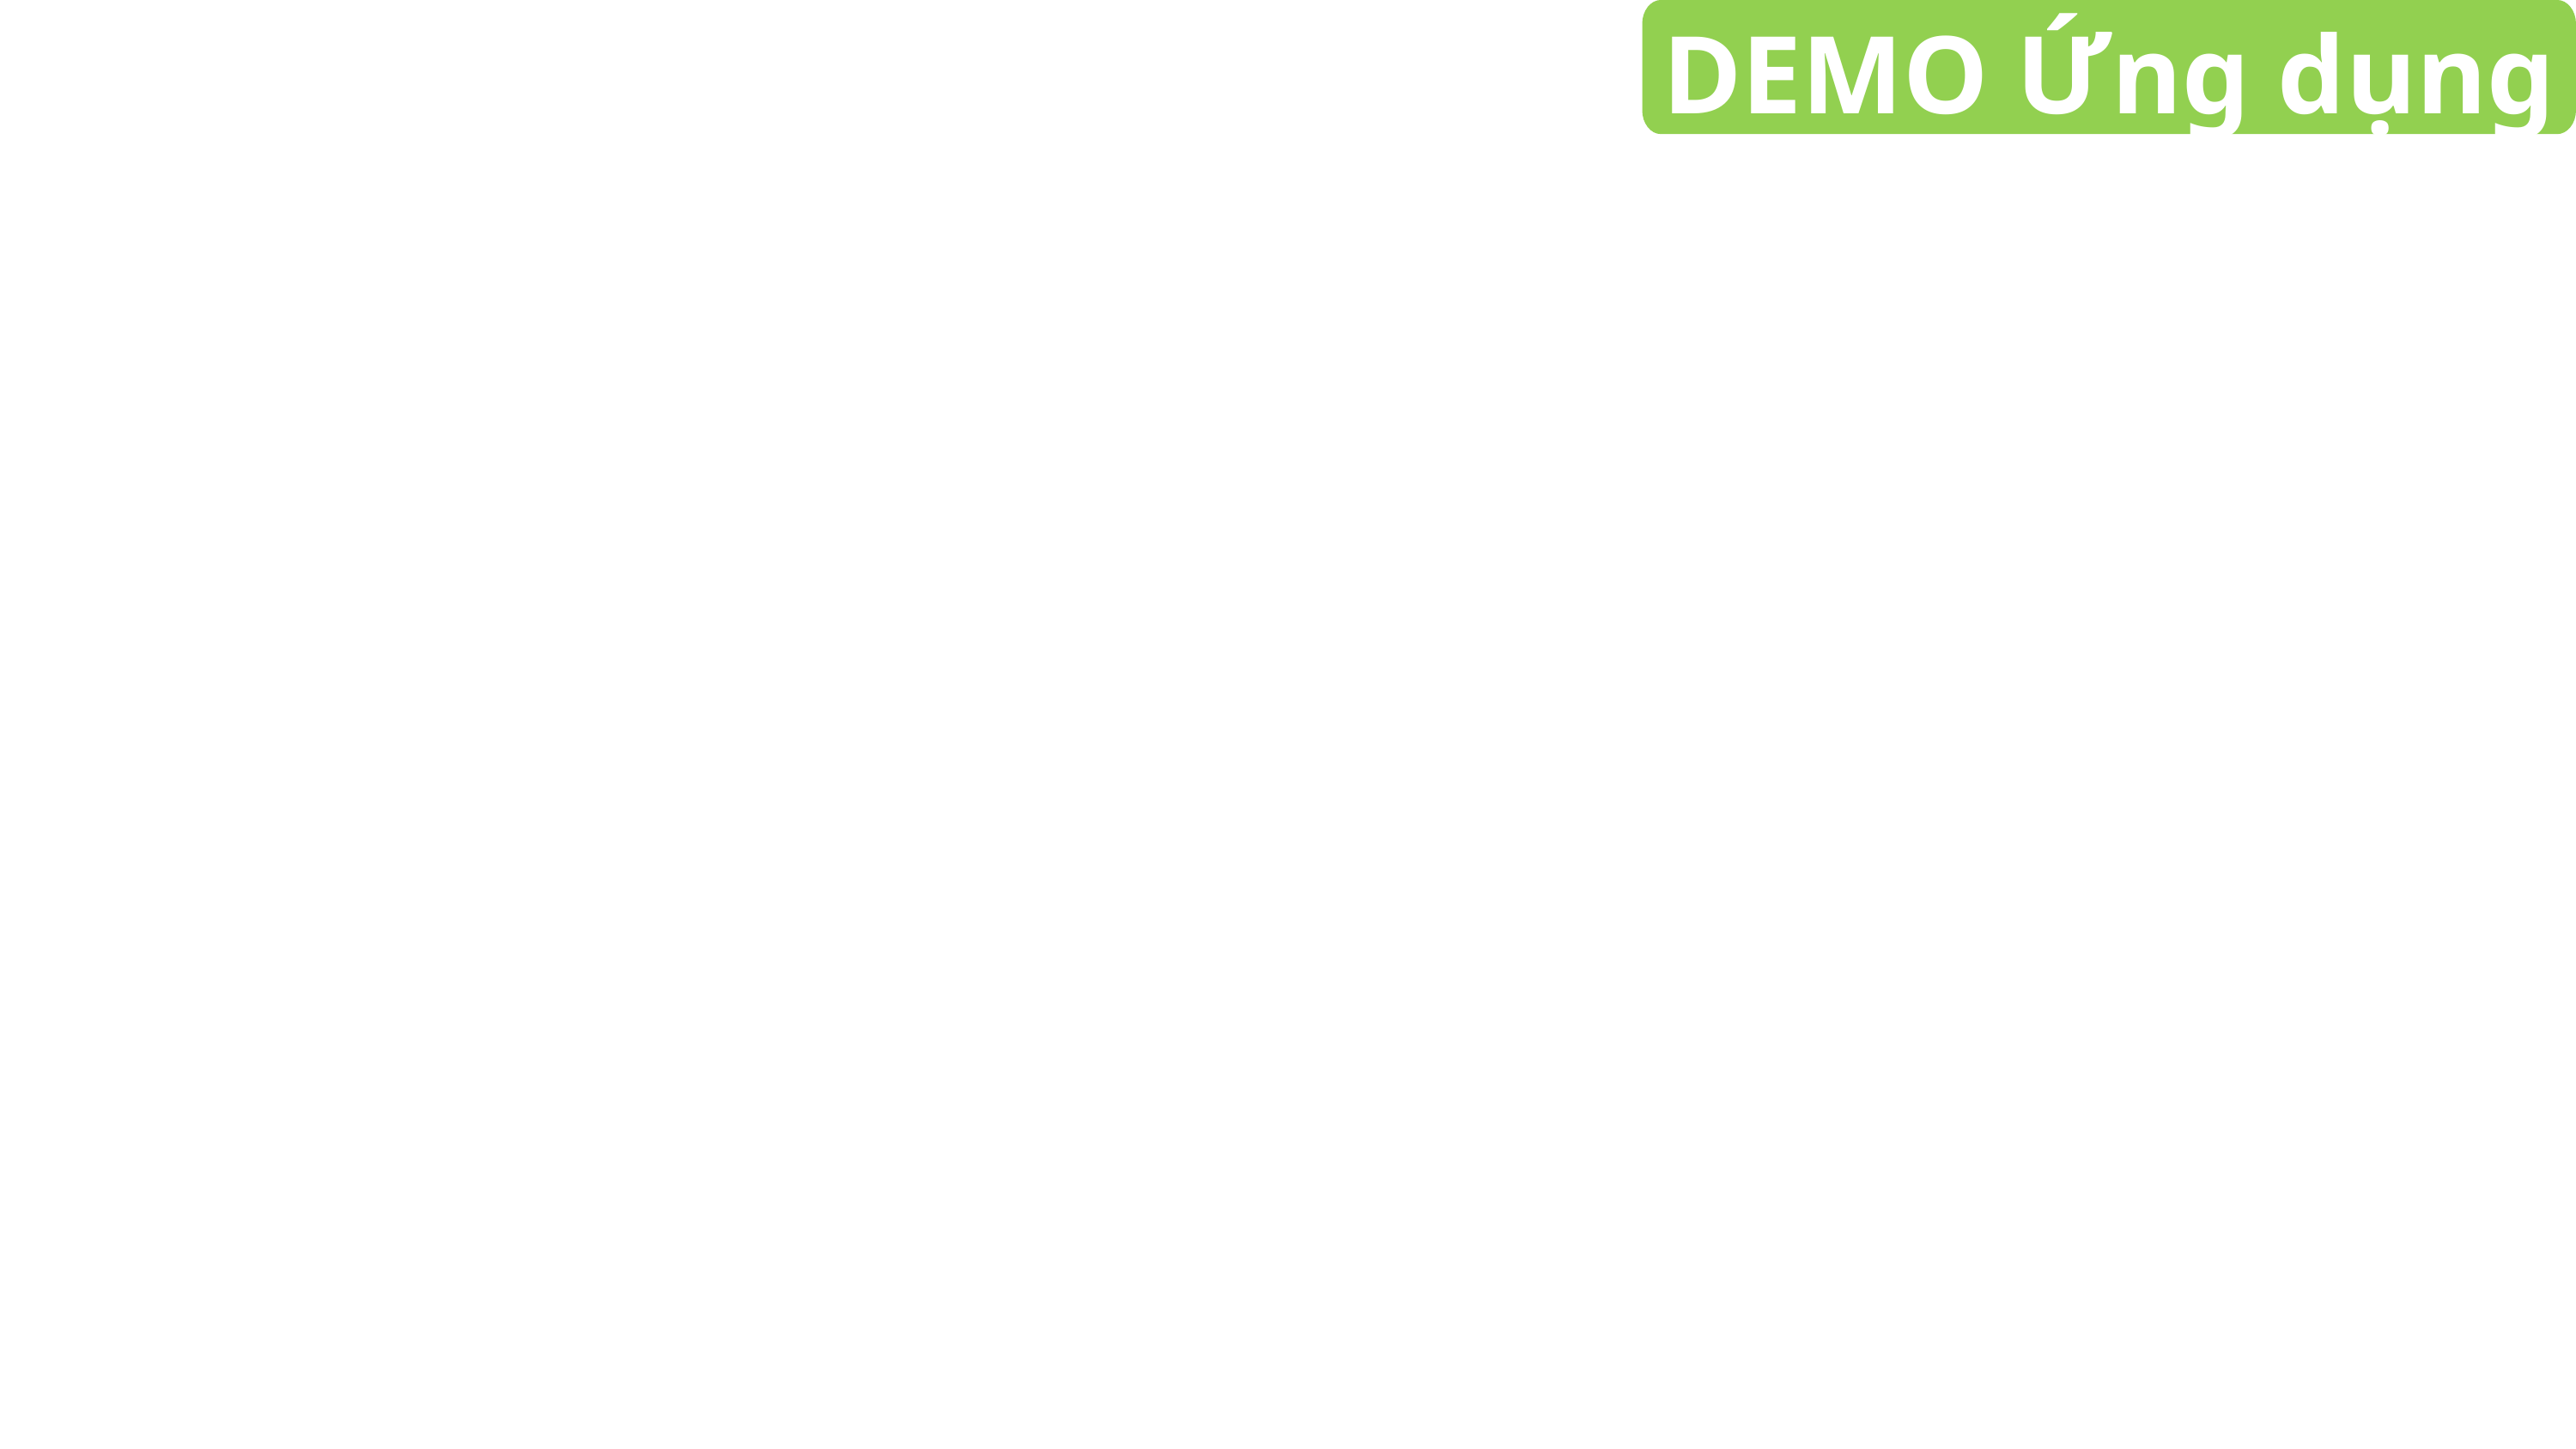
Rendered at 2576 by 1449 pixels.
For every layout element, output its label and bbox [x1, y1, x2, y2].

text_box [1642, 0, 2576, 135]
